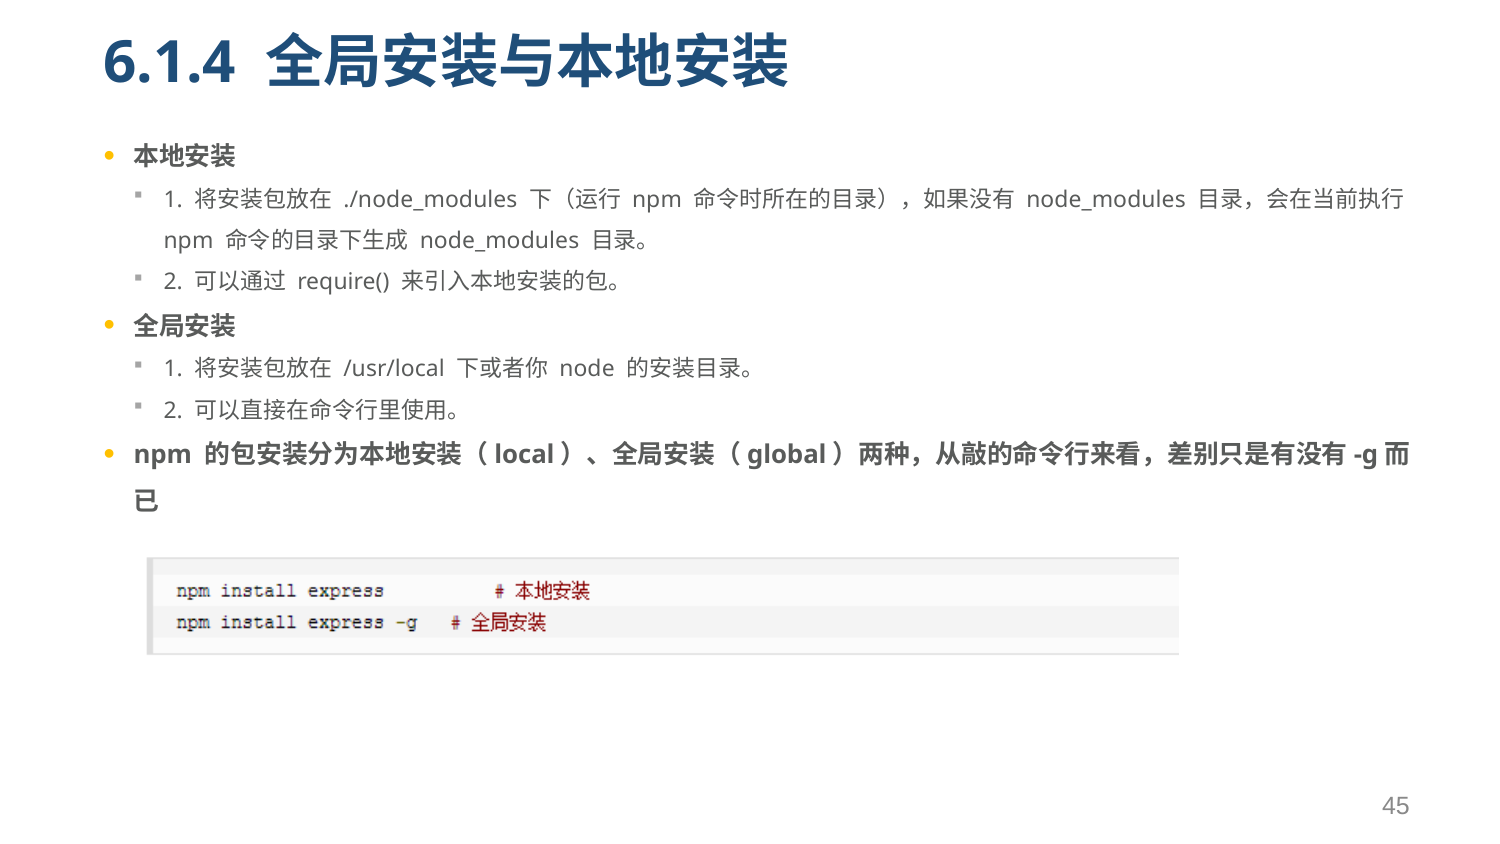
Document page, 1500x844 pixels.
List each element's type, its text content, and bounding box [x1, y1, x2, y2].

title 6.1.4 全局安装与本地安装 [88, 32, 1278, 116]
slide_number 45 [1074, 782, 1425, 827]
picture [133, 534, 1180, 663]
list 本地安装 1. 将安装包放在 ./node_modules 下（运行 npm 命令时所在的目录），如果没有 node_modules 目录，会在当前执行 npm 命令的目录下生成 node_modules 目录。 2. 可以通过 require() 来引入本地安装的包。 全局安装 1. 将安装包放在 /usr/local 下或者你 node 的安装目录。 2. 可以直接在命令行里使用。 npm 的包安装分为本地安装（local）、全局安装（global）两种，从敲的命令行来看，差别只是有没有-g而已 [88, 116, 1439, 741]
